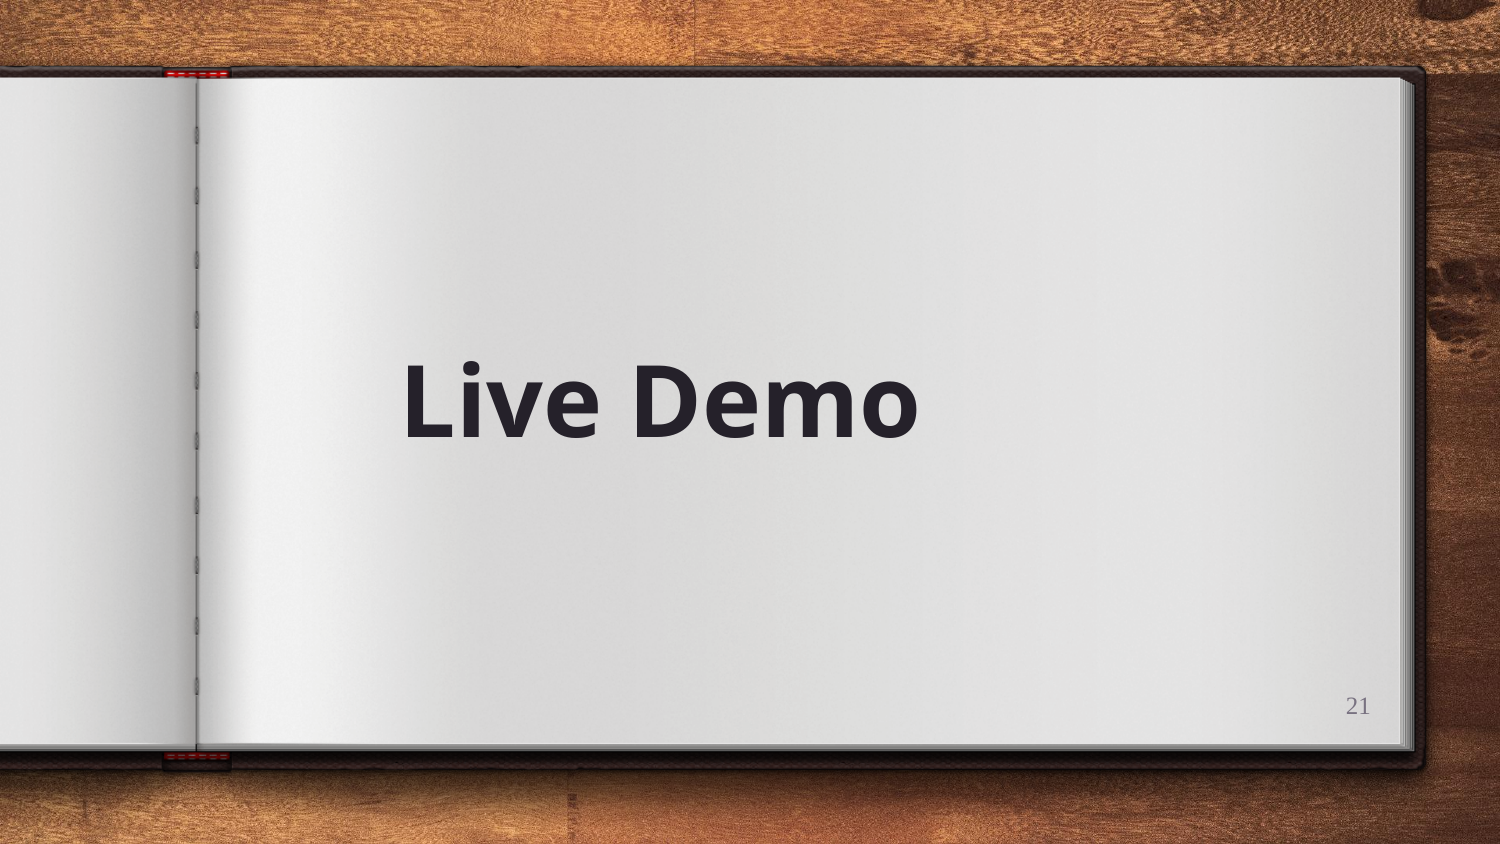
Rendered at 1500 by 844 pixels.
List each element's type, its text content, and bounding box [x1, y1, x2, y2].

picture [0, 0, 1500, 844]
slide_number 21 [1295, 672, 1386, 737]
title Live Demo [384, 282, 1337, 473]
